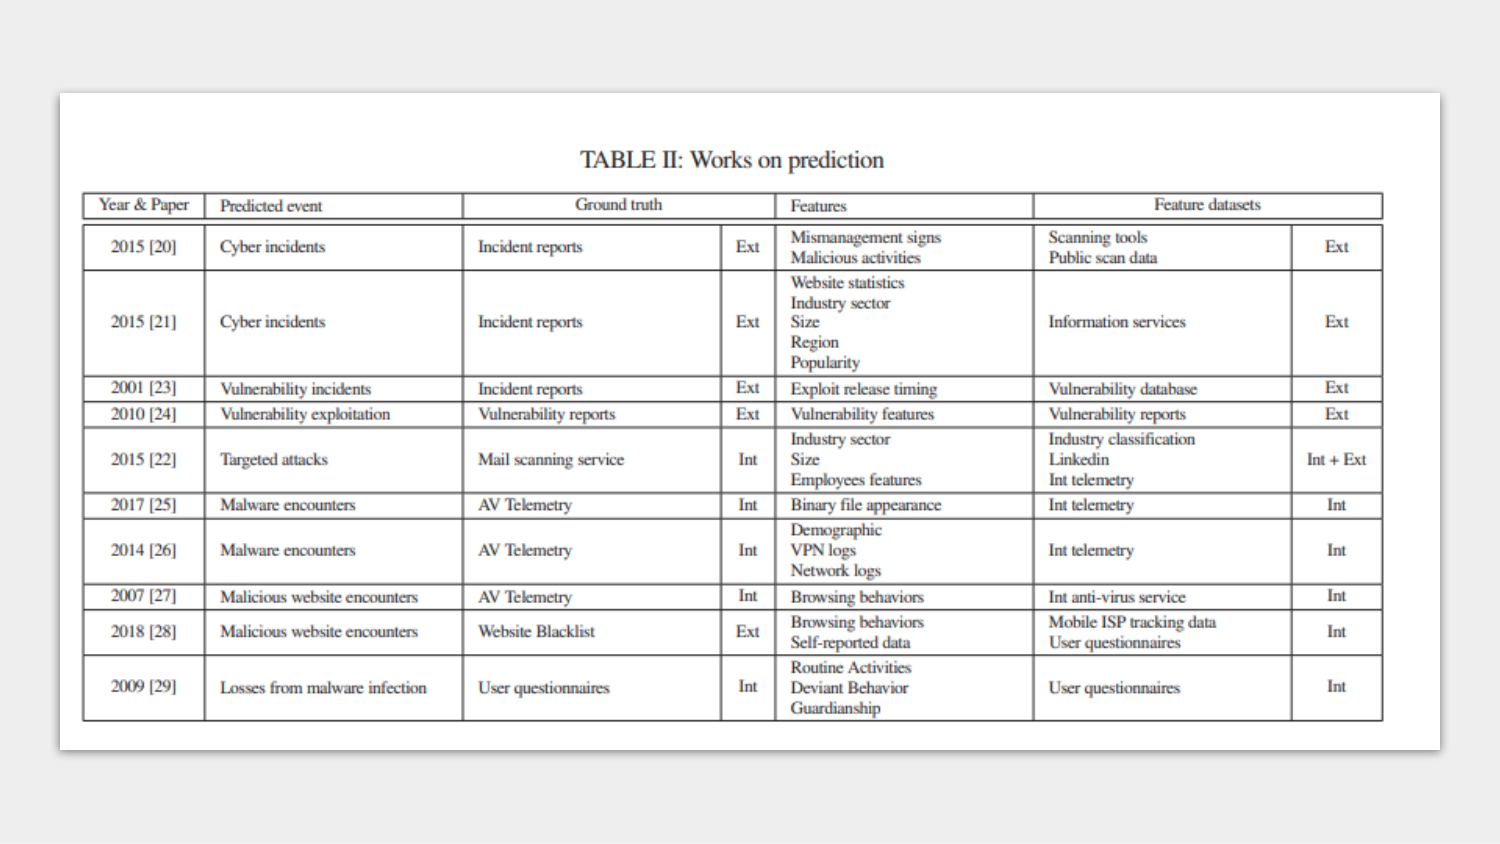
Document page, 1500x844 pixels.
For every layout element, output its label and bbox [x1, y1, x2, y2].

text_box [0, 0, 1500, 844]
picture [59, 93, 1441, 751]
